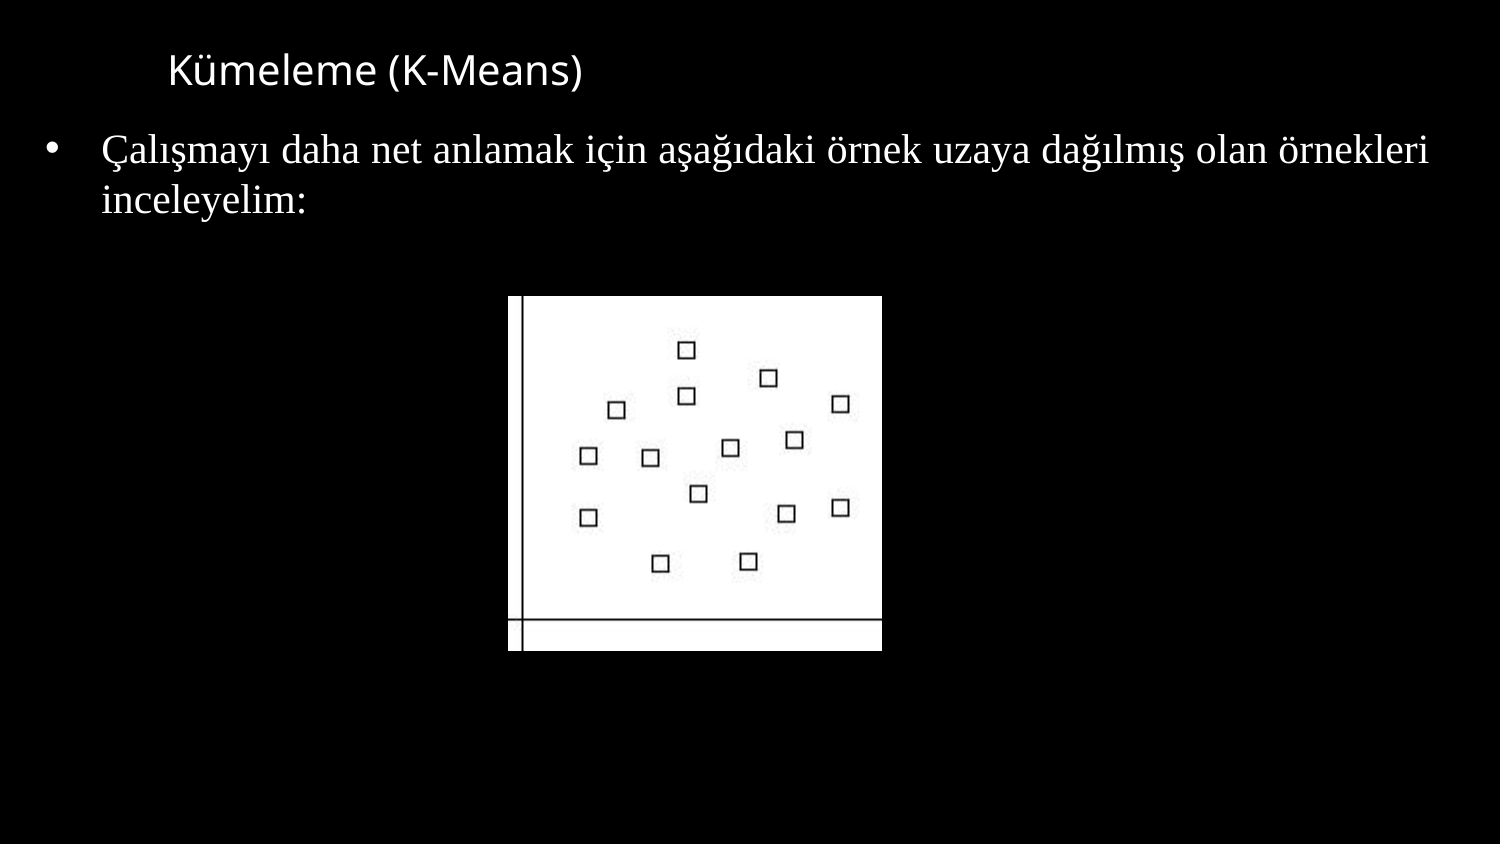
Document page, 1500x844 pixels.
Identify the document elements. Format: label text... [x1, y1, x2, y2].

title Kümeleme (K-Means) [152, 0, 1338, 114]
text_box Çalışmayı daha net anlamak için aşağıdaki örnek uzaya dağılmış olan örnekleri inceleyelim: [30, 114, 1446, 230]
picture [508, 296, 882, 651]
